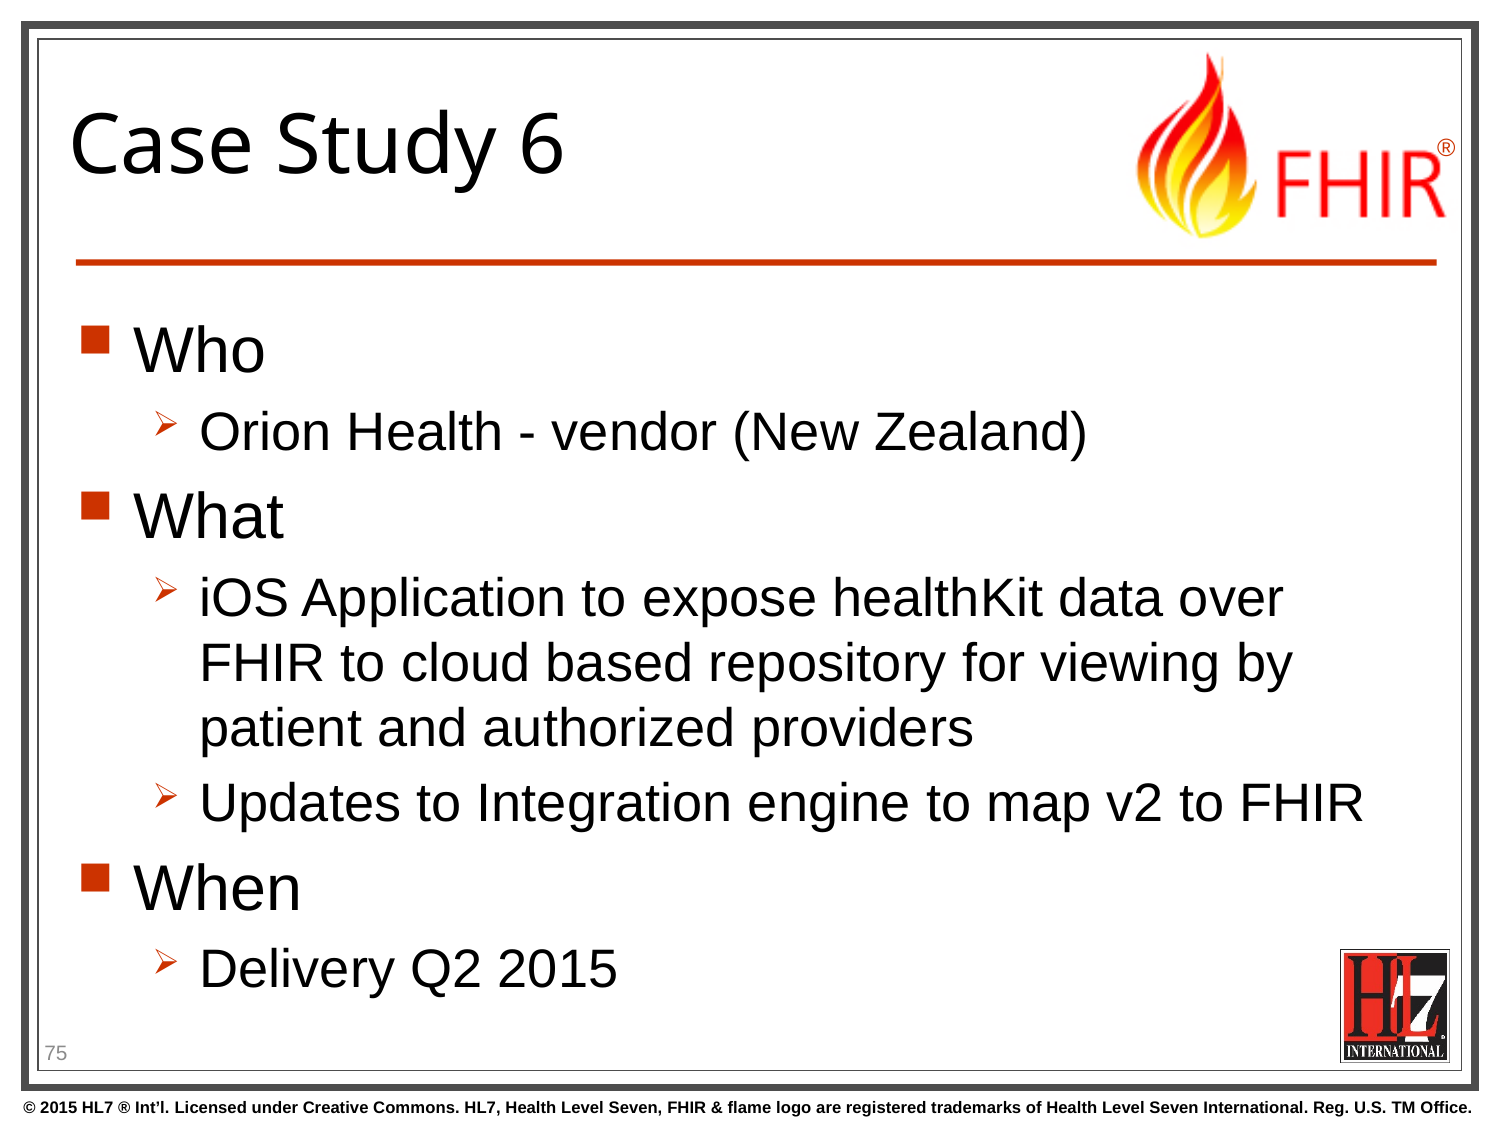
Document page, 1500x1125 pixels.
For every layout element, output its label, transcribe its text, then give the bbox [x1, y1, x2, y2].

picture [1124, 42, 1458, 249]
title Case Study 6 [53, 54, 1128, 244]
picture [1340, 949, 1450, 1063]
list Who Orion Health - vendor (New Zealand) What iOS Application to expose healthKit data over FHIR to cloud based repository for viewing by patient and authorized providers Updates to Integration engine to map v2 to FHIR When Delivery Q2 2015 [62, 299, 1438, 1059]
slide_number 75 [29, 1034, 148, 1071]
